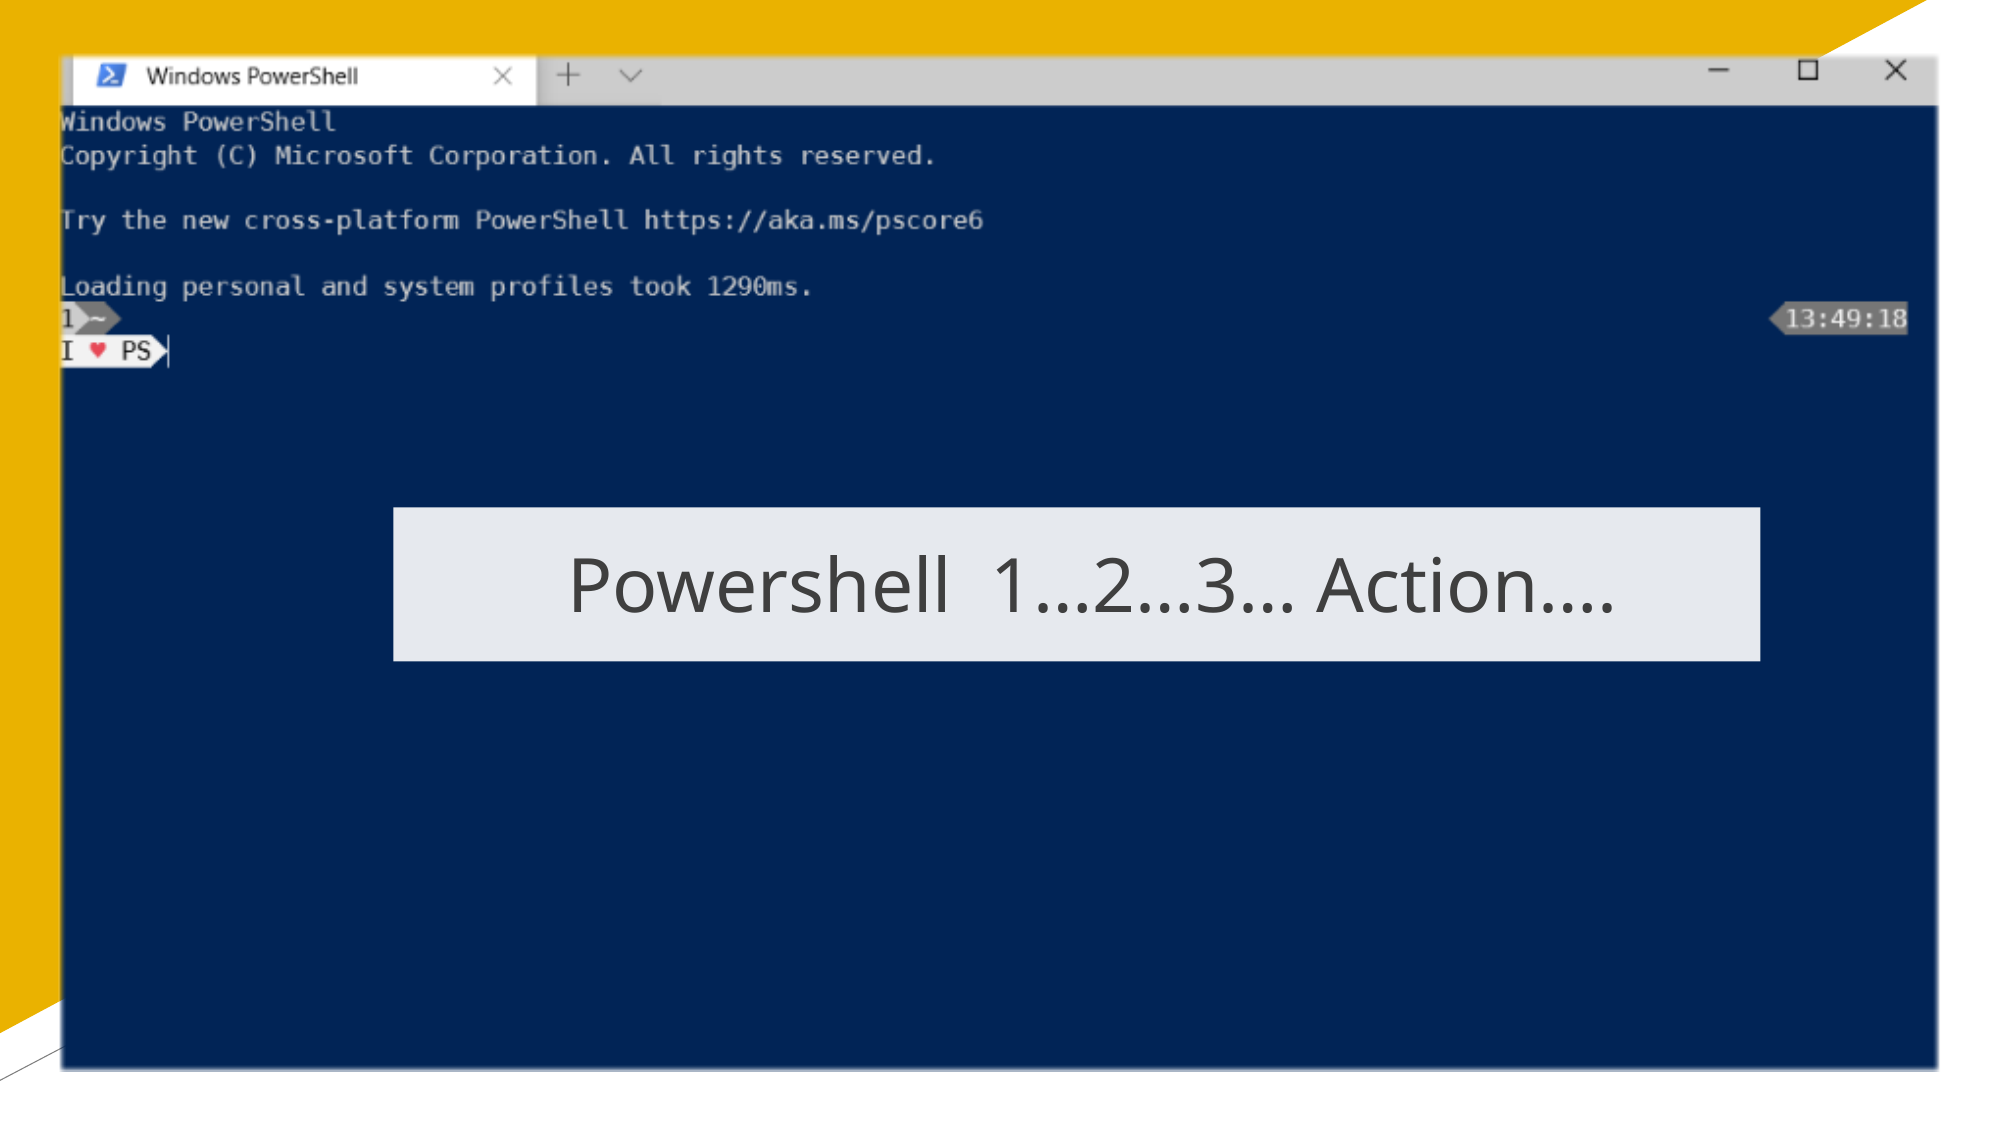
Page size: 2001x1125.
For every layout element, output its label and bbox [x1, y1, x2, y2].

picture [58, 53, 1942, 1072]
